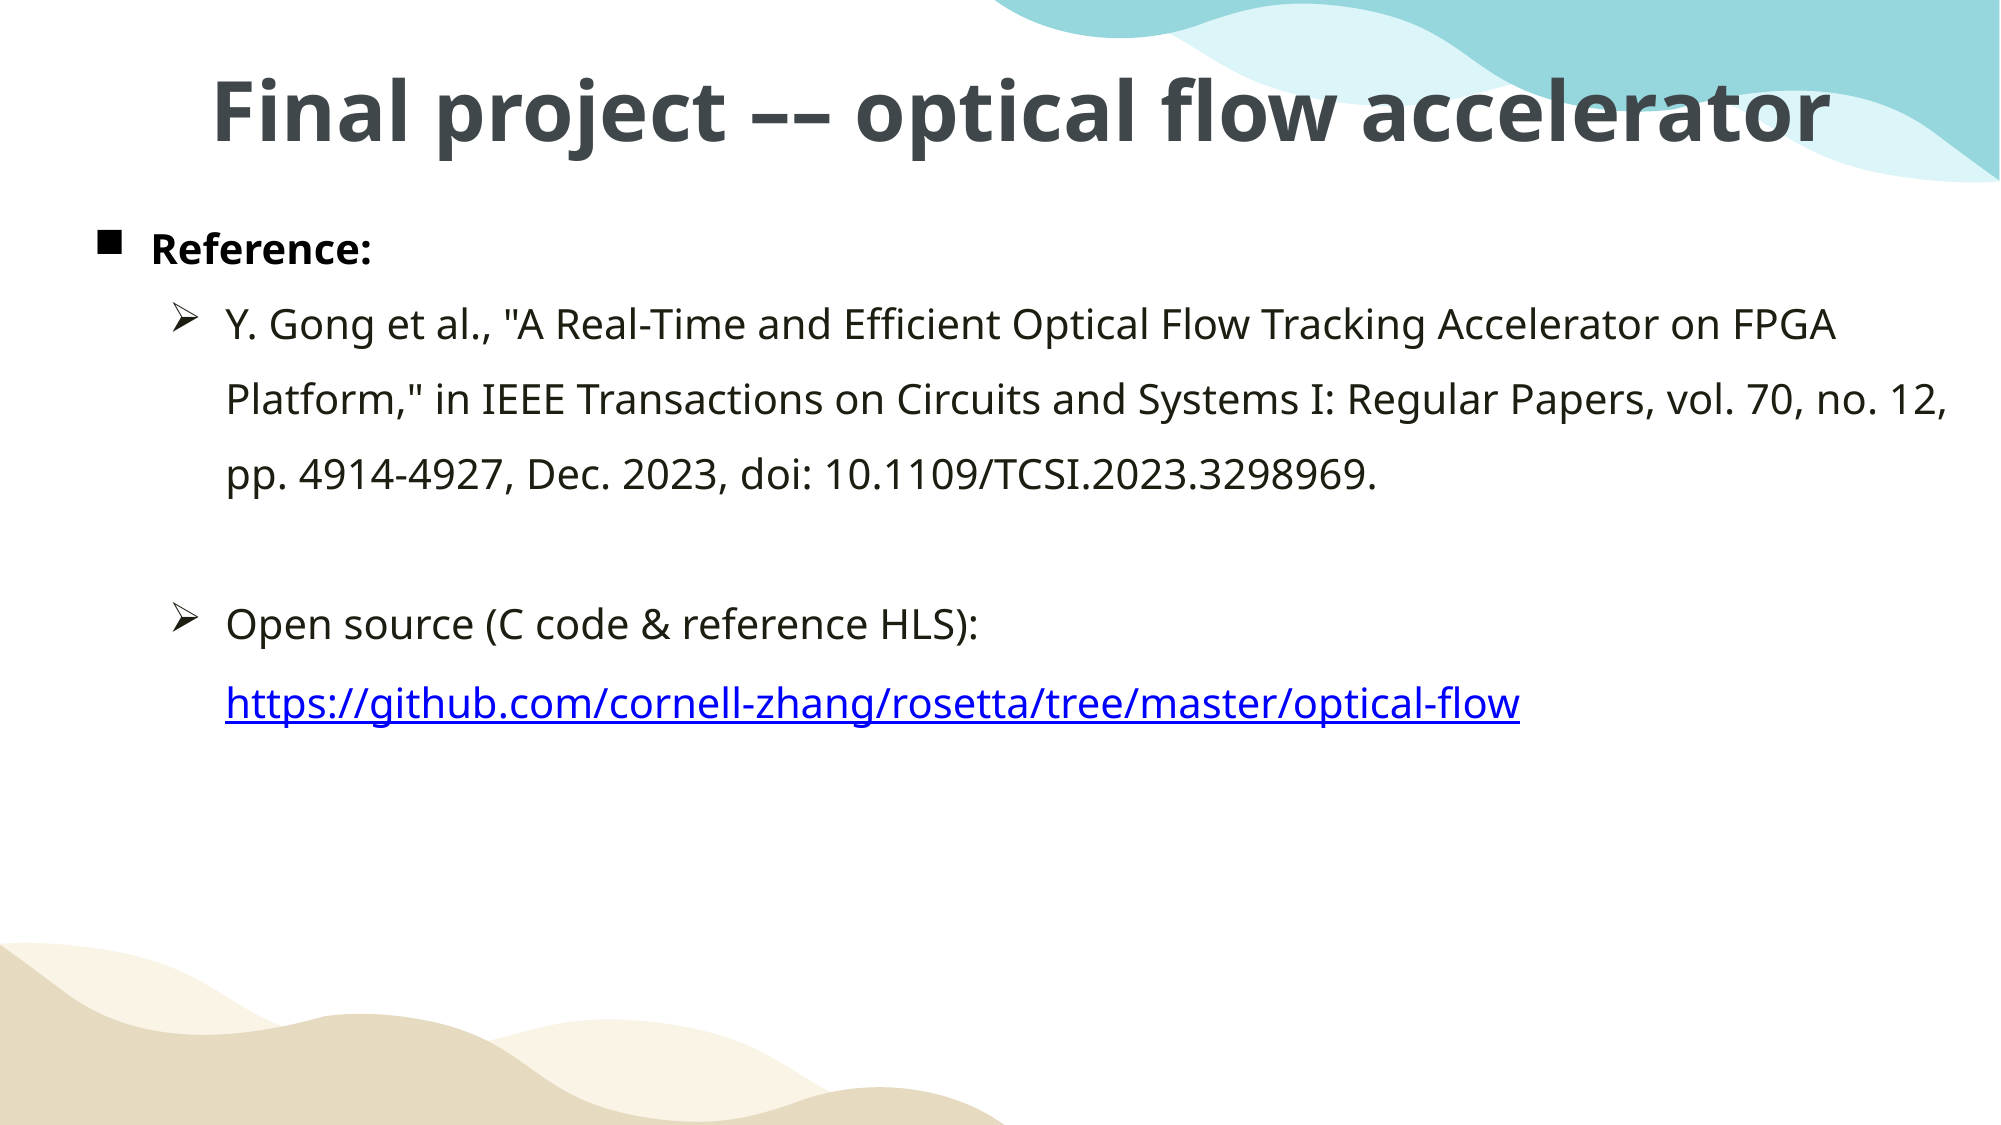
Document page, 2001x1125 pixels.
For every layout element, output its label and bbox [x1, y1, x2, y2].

text_box [79, 59, 1965, 816]
